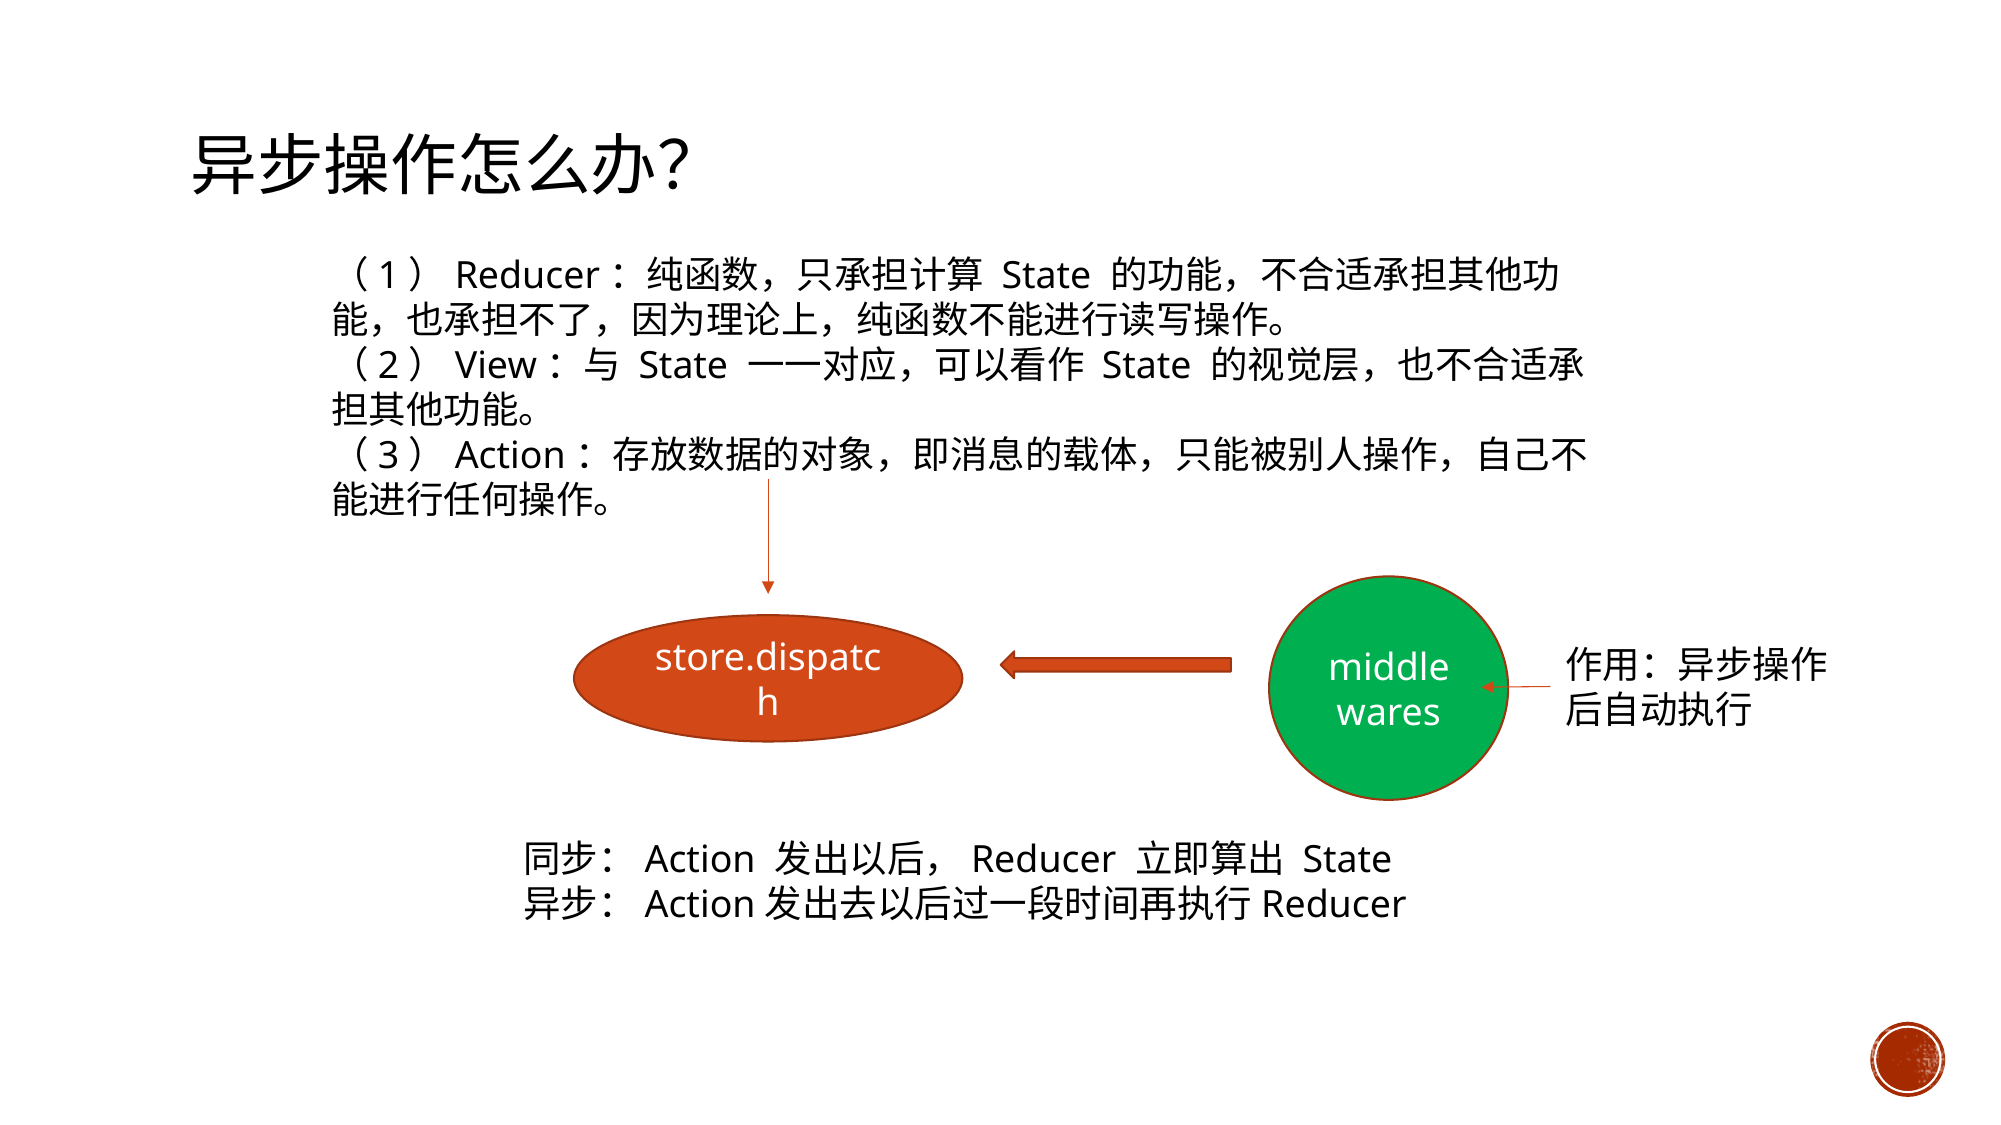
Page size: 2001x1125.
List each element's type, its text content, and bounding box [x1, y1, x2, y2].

text_box [999, 650, 1232, 680]
text_box 作用：异步操作后自动执行 [1550, 634, 1858, 739]
text_box 同步：Action 发出以后，Reducer 立即算出 State 异步：Action发出去以后过一段时间再执行Reducer [508, 828, 1464, 933]
text_box middlewares [1268, 575, 1510, 801]
text_box （1）Reducer：纯函数，只承担计算 State 的功能，不合适承担其他功能，也承担不了，因为理论上，纯函数不能进行读写操作。 （2）View：与 State 一一对应，可以看作 State 的视觉层，也不合适承担其他功能。 （3）Action：存放数据的对象，即消息的载体，只能被别人操作，自己不能进行任何操作。 [316, 243, 1609, 573]
text_box store.dispatch [572, 614, 964, 743]
title 异步操作怎么办？ [175, 79, 1050, 256]
